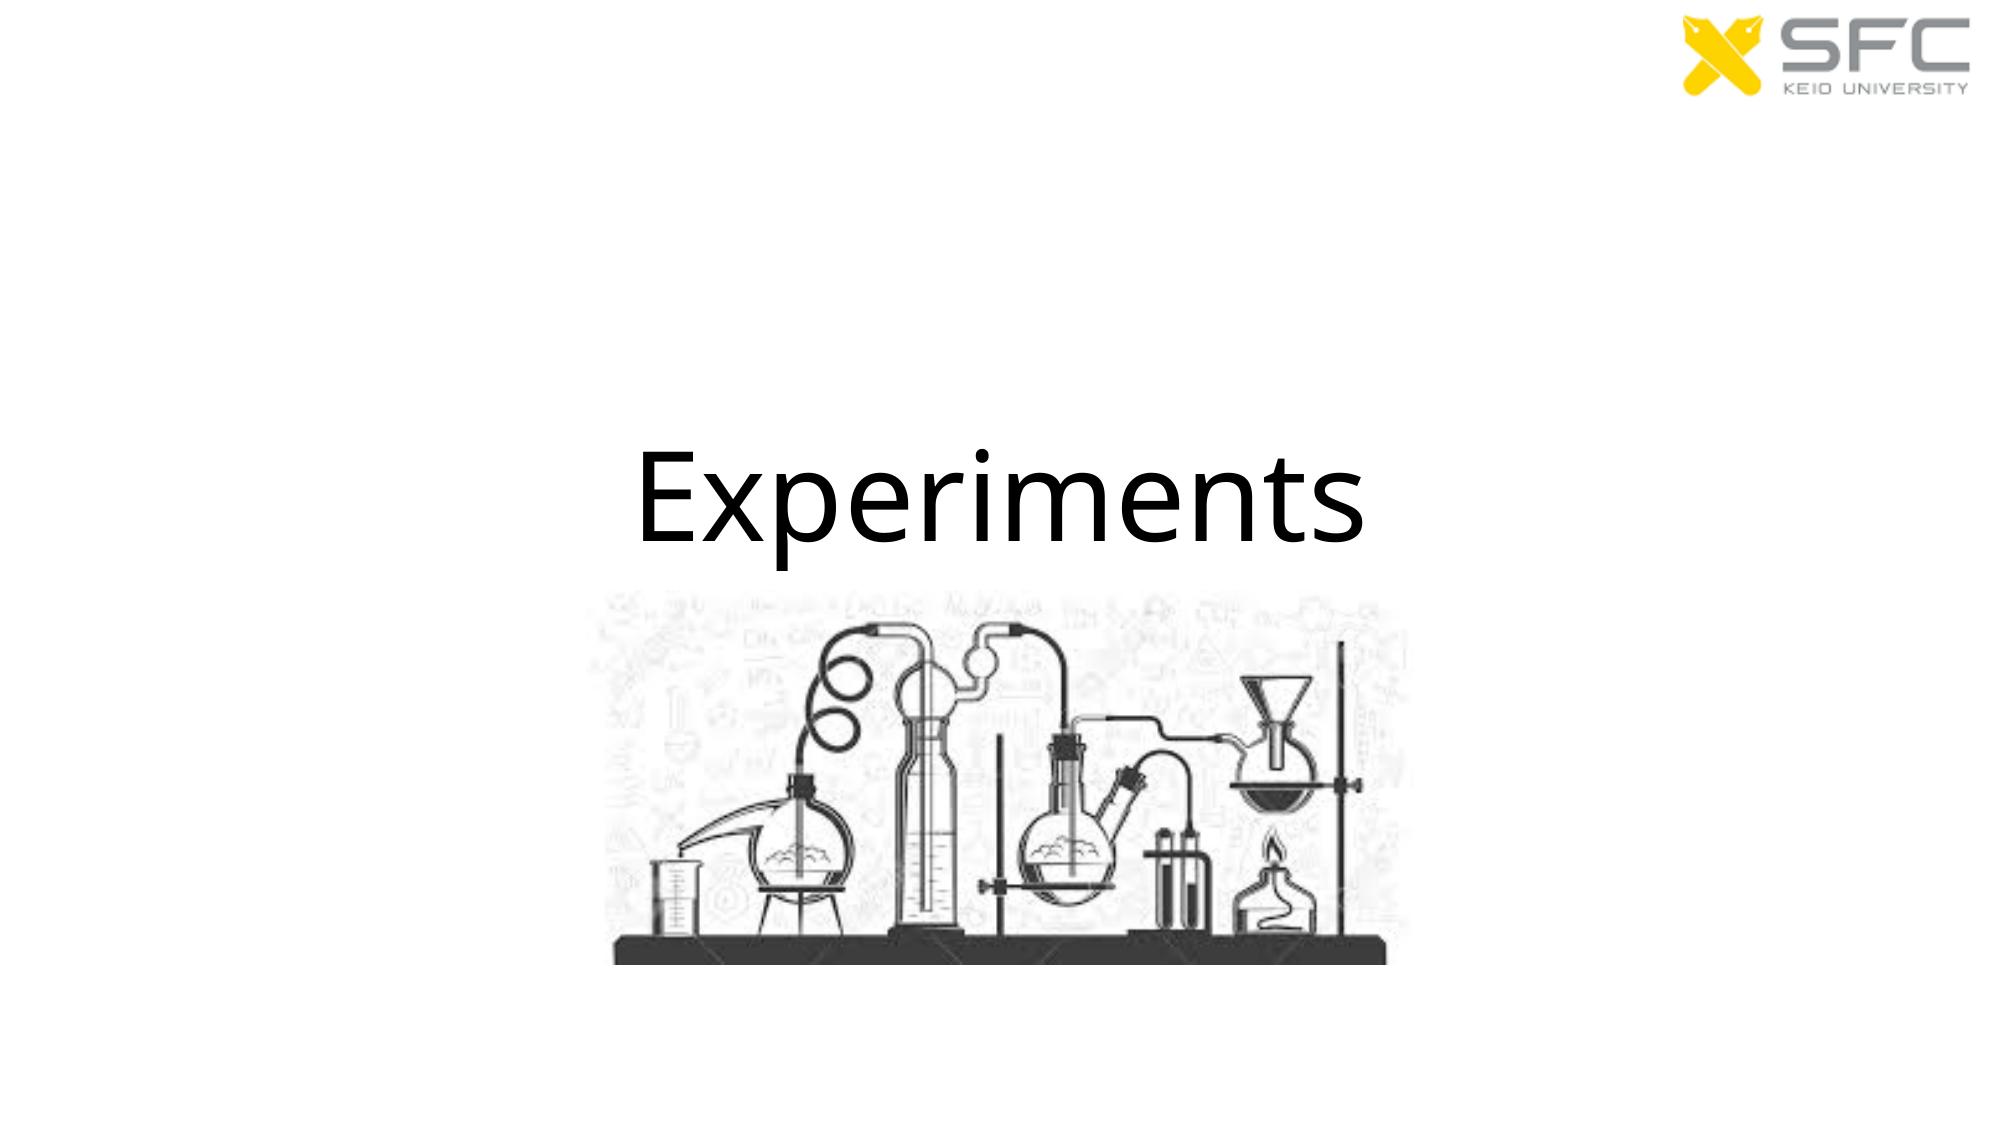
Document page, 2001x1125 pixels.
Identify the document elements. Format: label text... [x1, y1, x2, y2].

picture [1683, 11, 1982, 104]
picture [586, 590, 1414, 965]
title Experiments [249, 184, 1750, 576]
